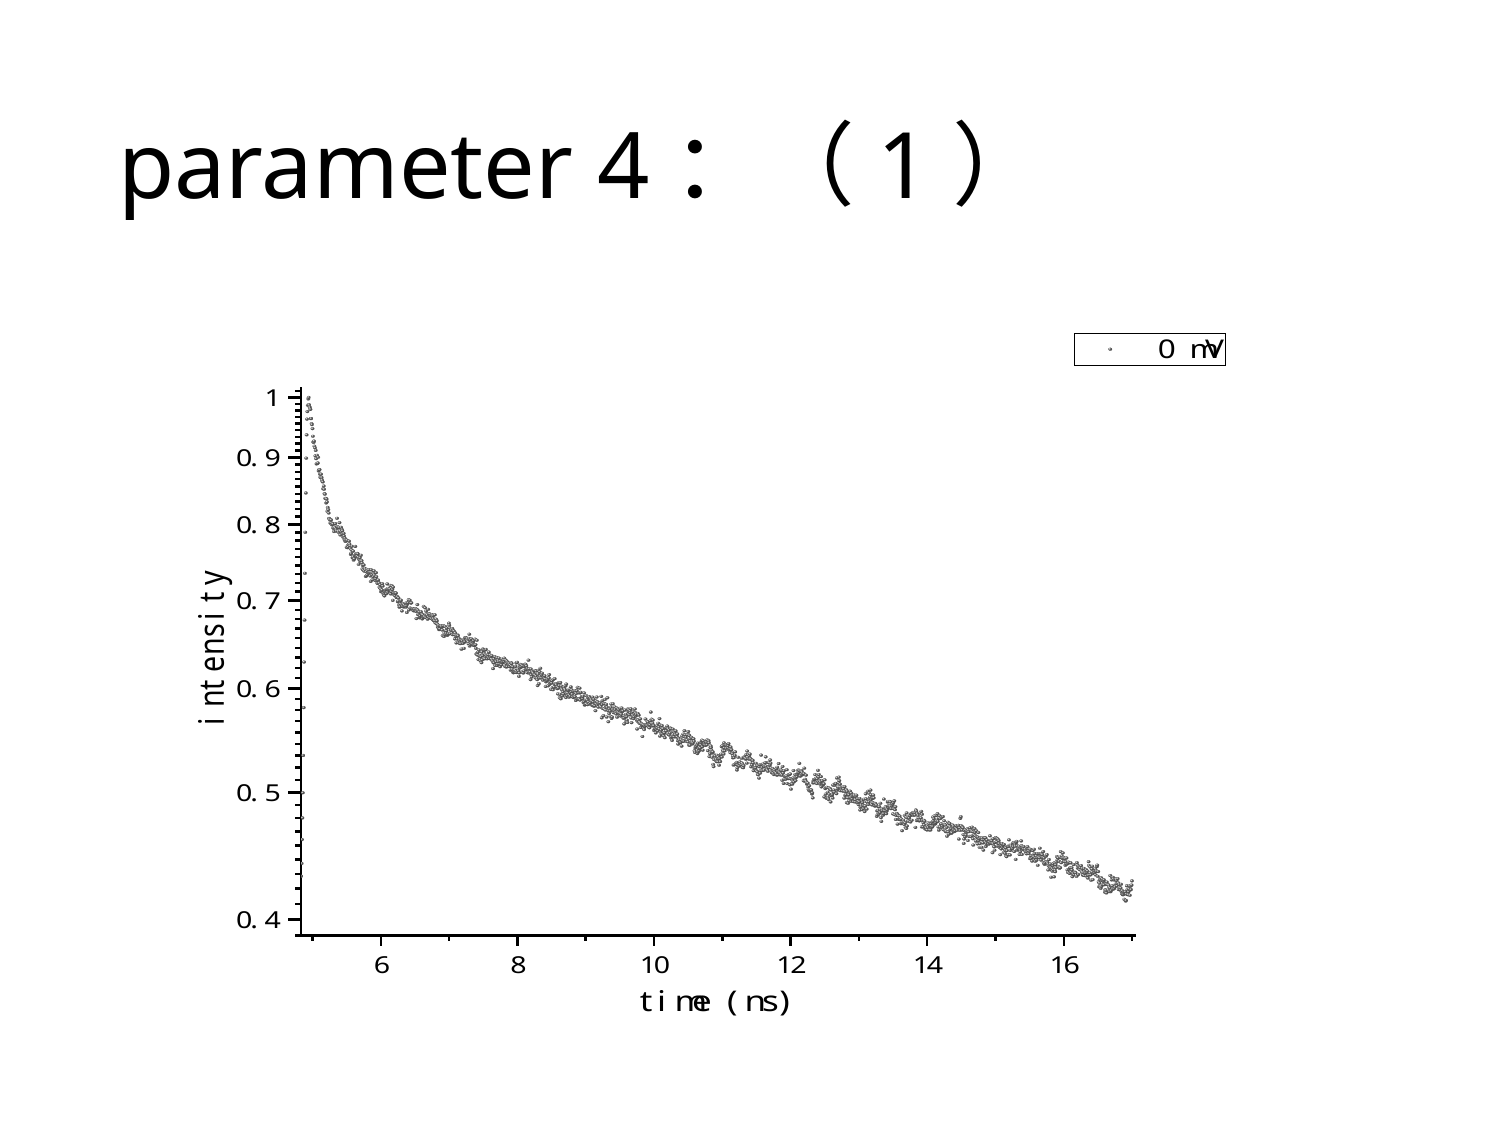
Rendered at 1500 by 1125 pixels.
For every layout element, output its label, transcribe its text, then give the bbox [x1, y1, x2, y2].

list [82, 298, 1309, 1066]
title parameter 4：（1） [103, 59, 1397, 278]
